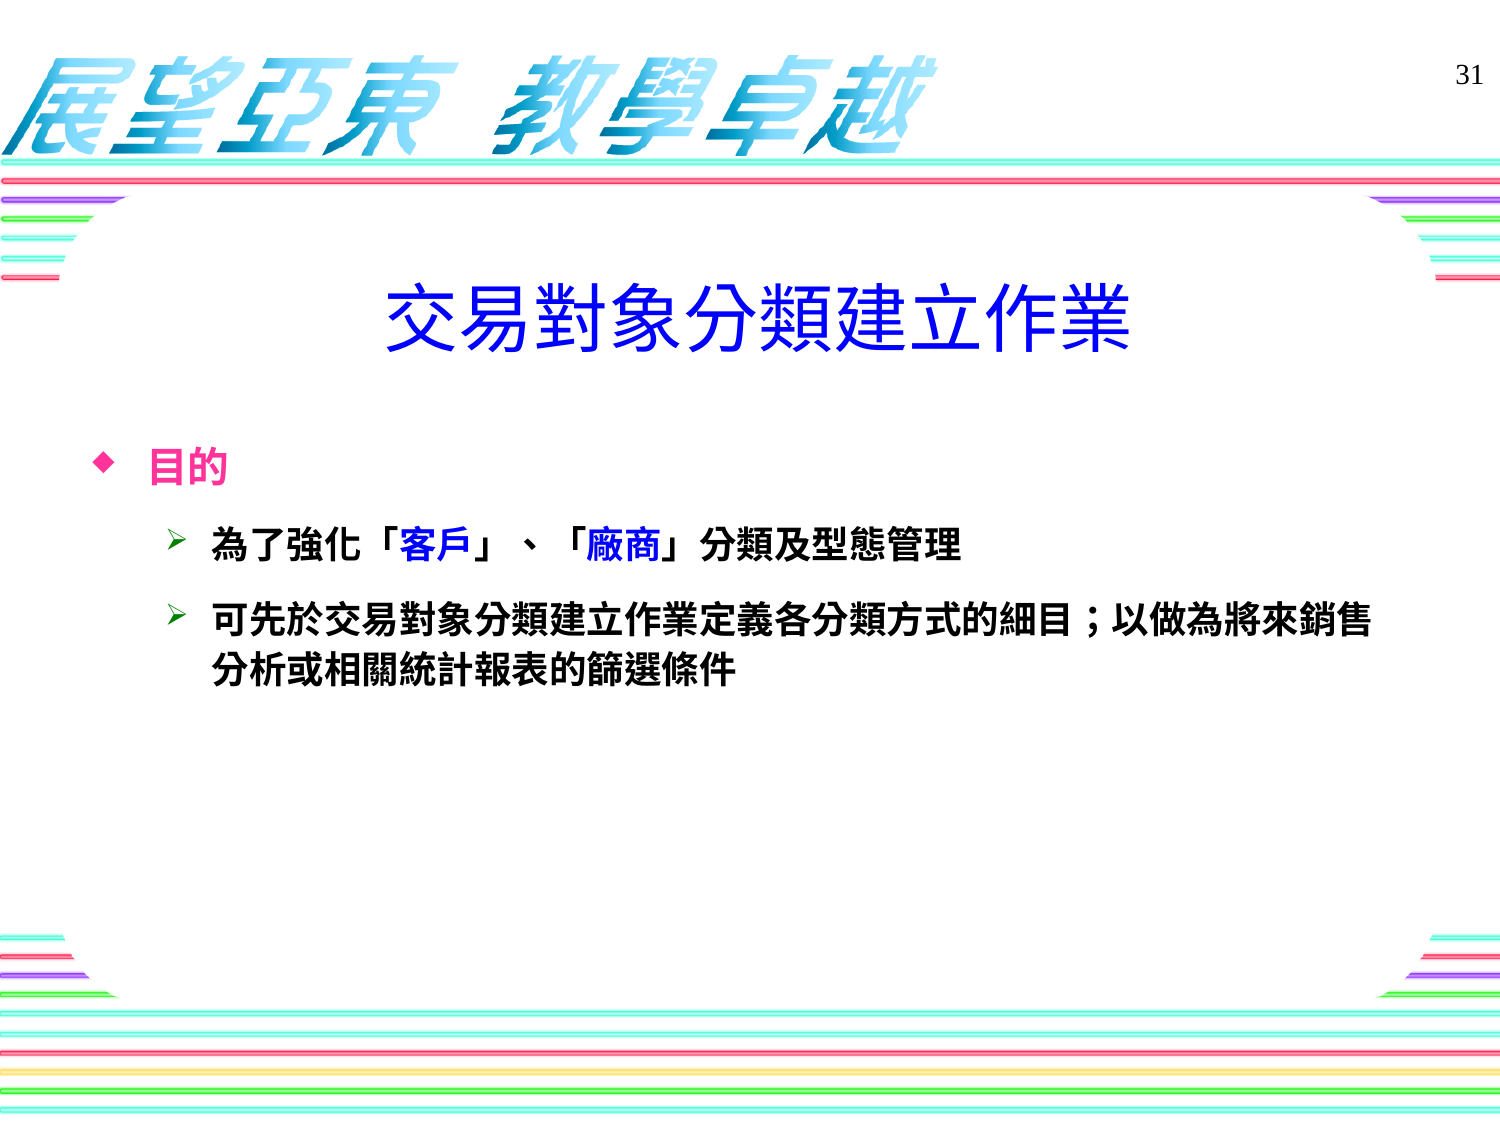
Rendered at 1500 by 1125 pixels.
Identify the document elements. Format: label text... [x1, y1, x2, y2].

list 目的 為了強化「客戶」、「廠商」分類及型態管理 可先於交易對象分類建立作業定義各分類方式的細目；以做為將來銷售分析或相關統計報表的篩選條件 [75, 433, 1425, 1005]
title 交易對象分類建立作業 [70, 222, 1447, 411]
picture [0, 0, 1500, 1125]
slide_number 31 [1149, 42, 1500, 103]
